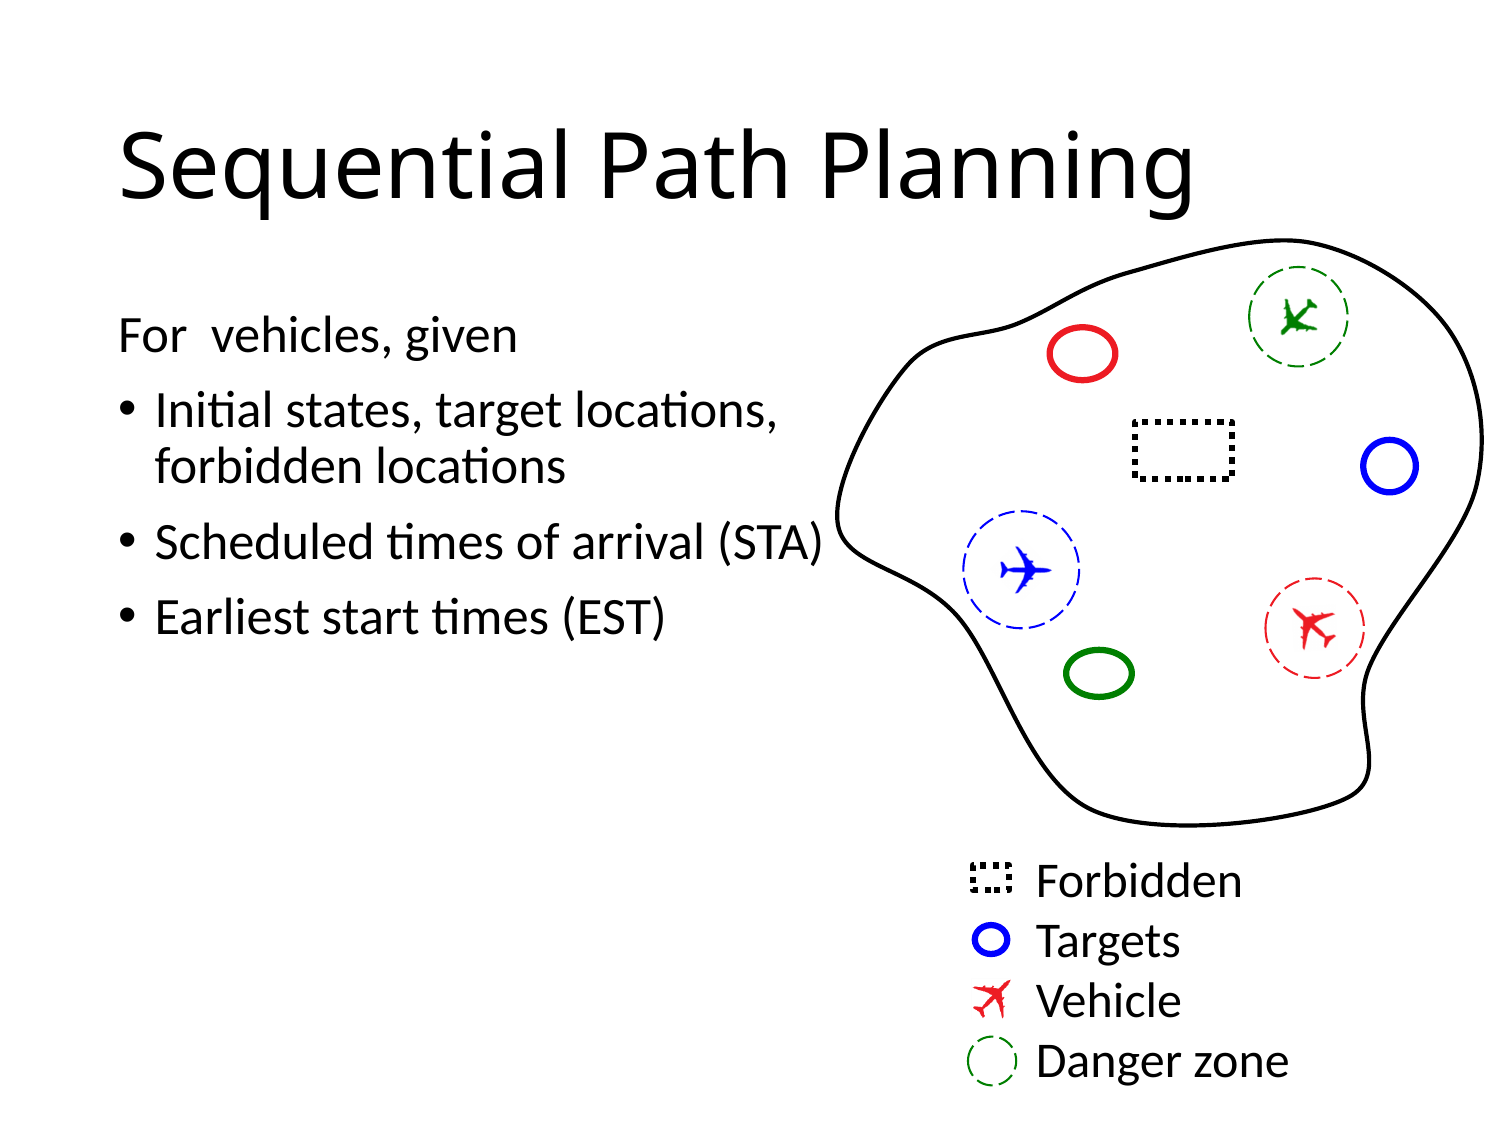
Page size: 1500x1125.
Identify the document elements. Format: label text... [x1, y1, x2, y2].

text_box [837, 240, 1482, 1098]
title Sequential Path Planning [103, 59, 1397, 278]
